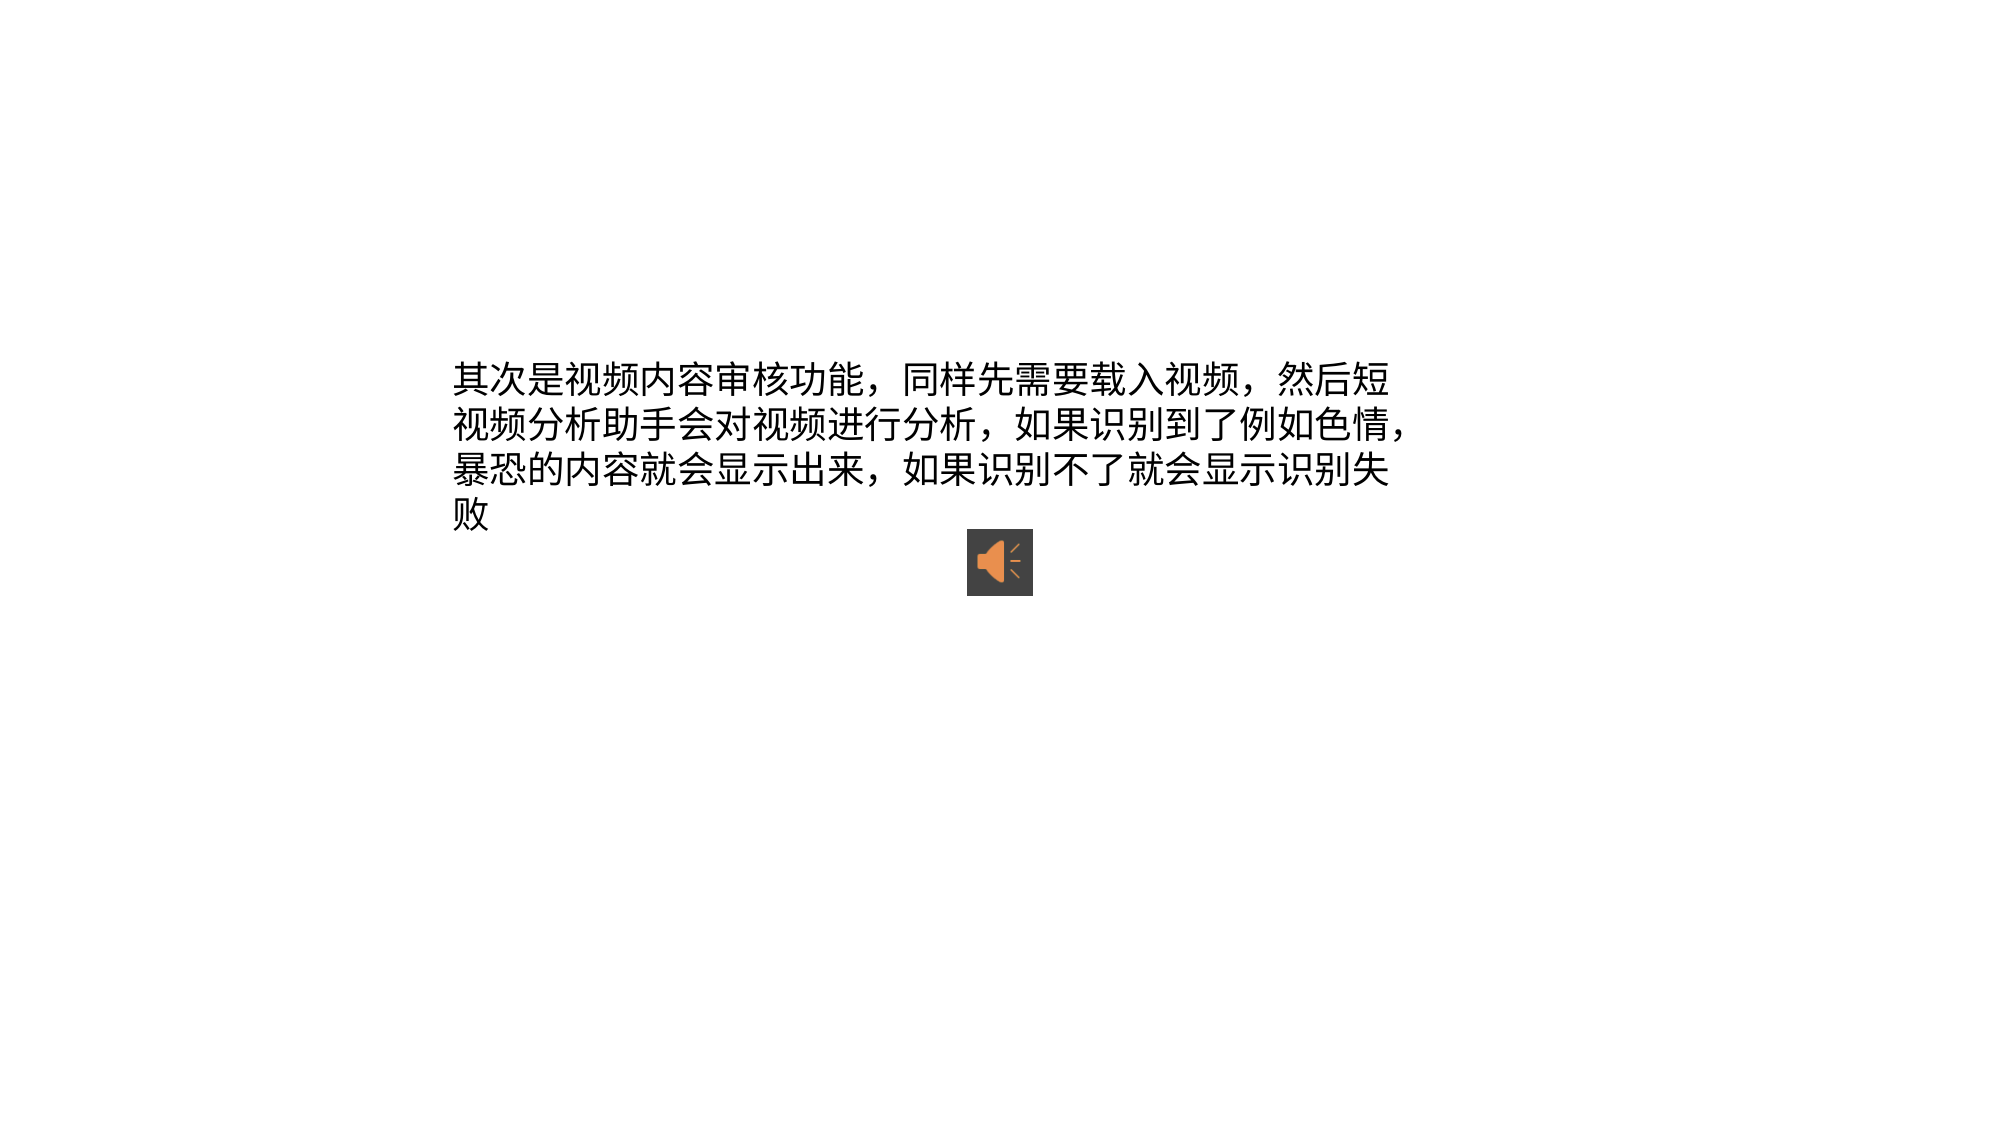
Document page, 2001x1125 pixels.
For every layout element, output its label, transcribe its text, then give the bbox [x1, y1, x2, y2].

picture [966, 528, 1034, 597]
text_box 其次是视频内容审核功能，同样先需要载入视频，然后短视频分析助手会对视频进行分析，如果识别到了例如色情，暴恐的内容就会显示出来，如果识别不了就会显示识别失败 [437, 348, 1439, 544]
